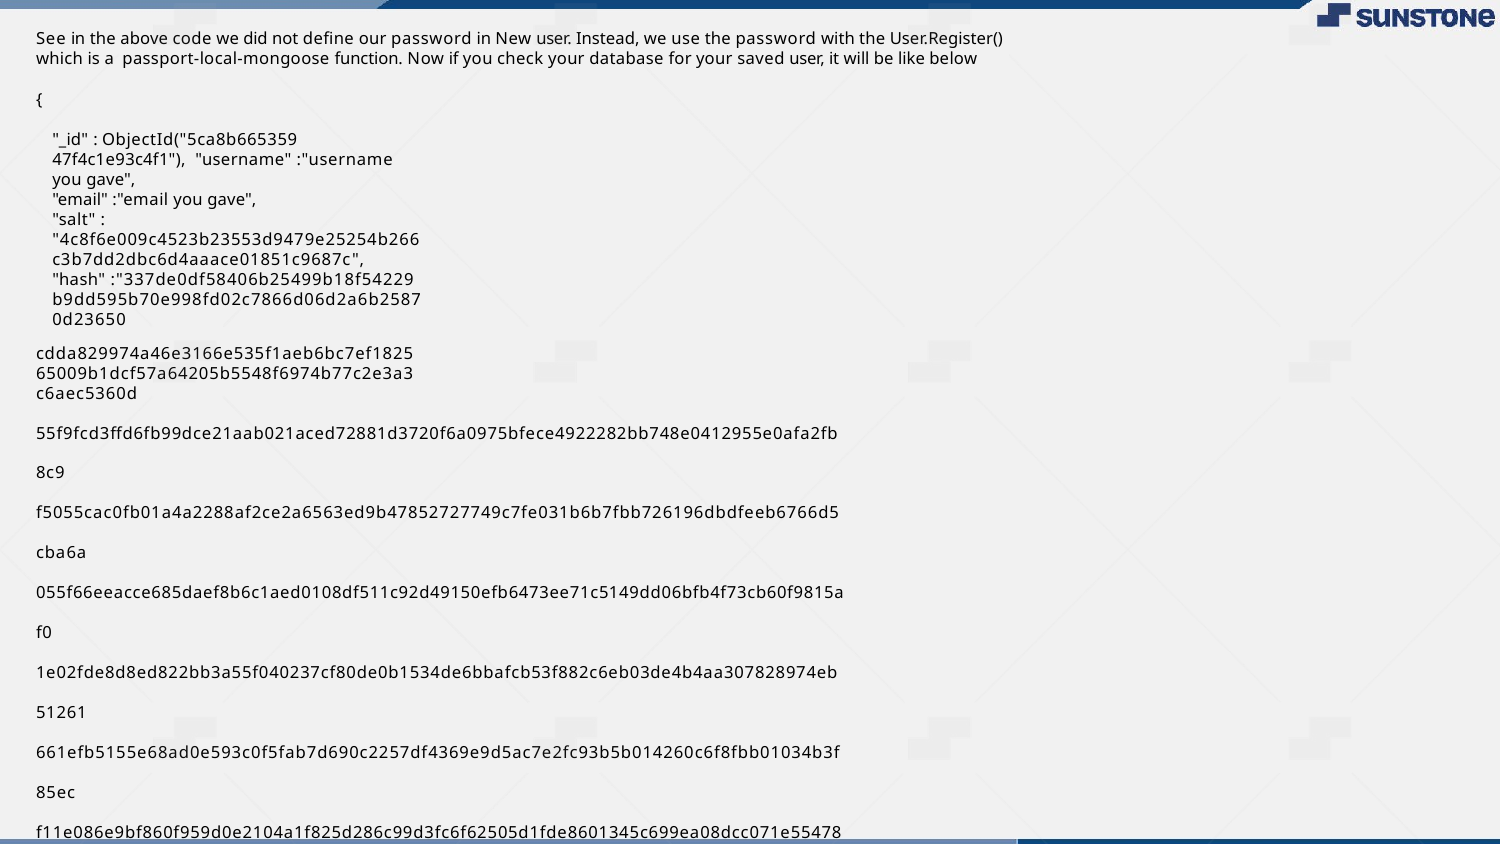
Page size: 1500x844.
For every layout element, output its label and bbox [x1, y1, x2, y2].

text_box [0, 0, 1500, 844]
